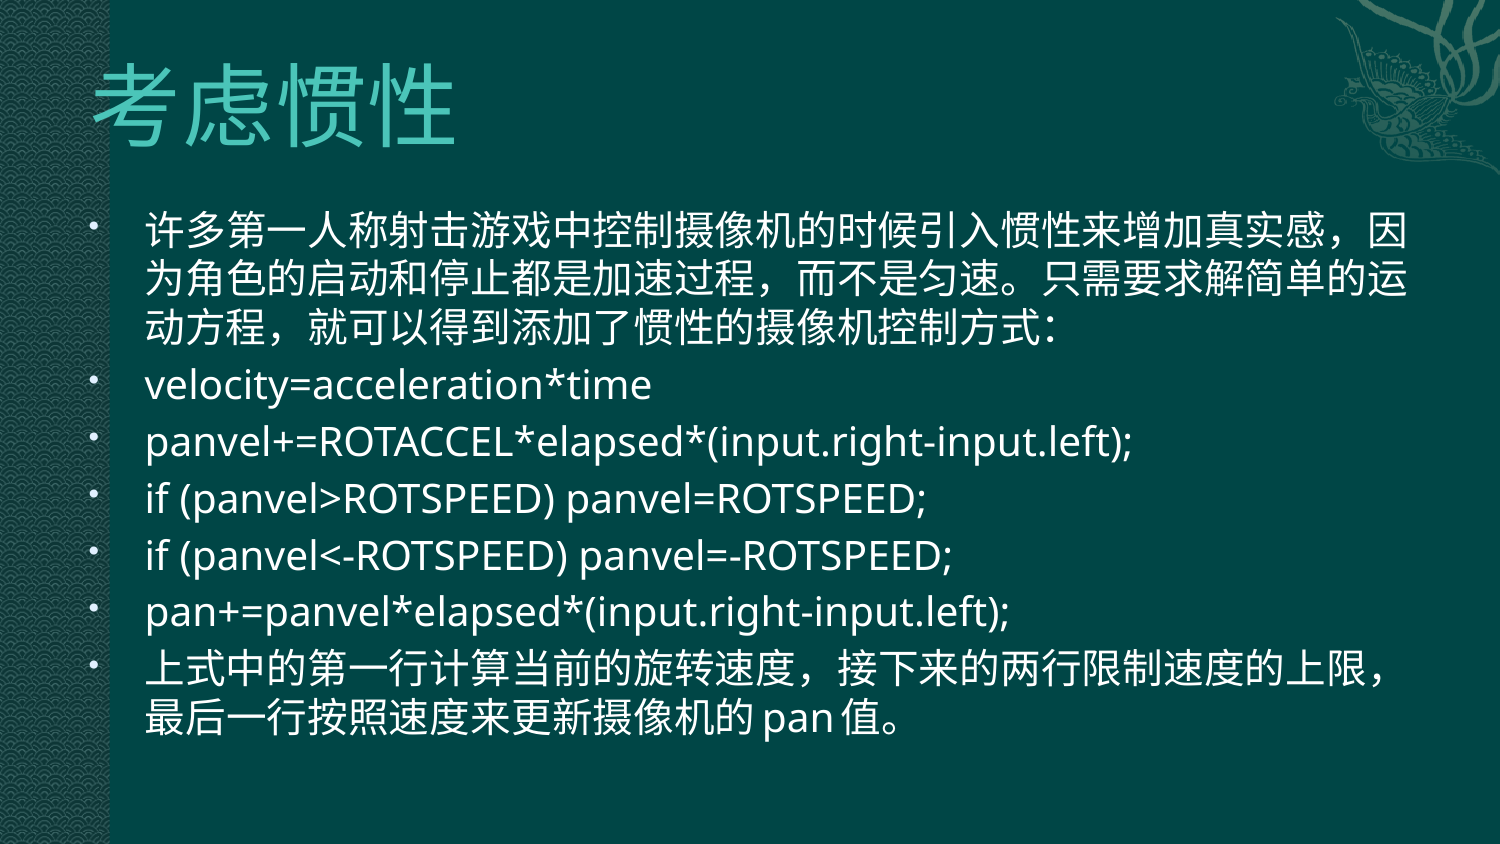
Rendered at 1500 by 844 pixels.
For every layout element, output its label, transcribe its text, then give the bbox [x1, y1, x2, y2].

list 许多第一人称射击游戏中控制摄像机的时候引入惯性来增加真实感，因为角色的启动和停止都是加速过程，而不是匀速。只需要求解简单的运动方程，就可以得到添加了惯性的摄像机控制方式： velocity=acceleration*time panvel+=ROTACCEL*elapsed*(input.right-input.left); if (panvel>ROTSPEED) panvel=ROTSPEED; if (panvel<-ROTSPEED) panvel=-ROTSPEED; pan+=panvel*elapsed*(input.right-input.left); 上式中的第一行计算当前的旋转速度，接下来的两行限制速度的上限，最后一行按照速度来更新摄像机的pan值。 [75, 196, 1425, 754]
picture [0, 0, 110, 844]
title 考虑惯性 [75, 33, 1351, 175]
